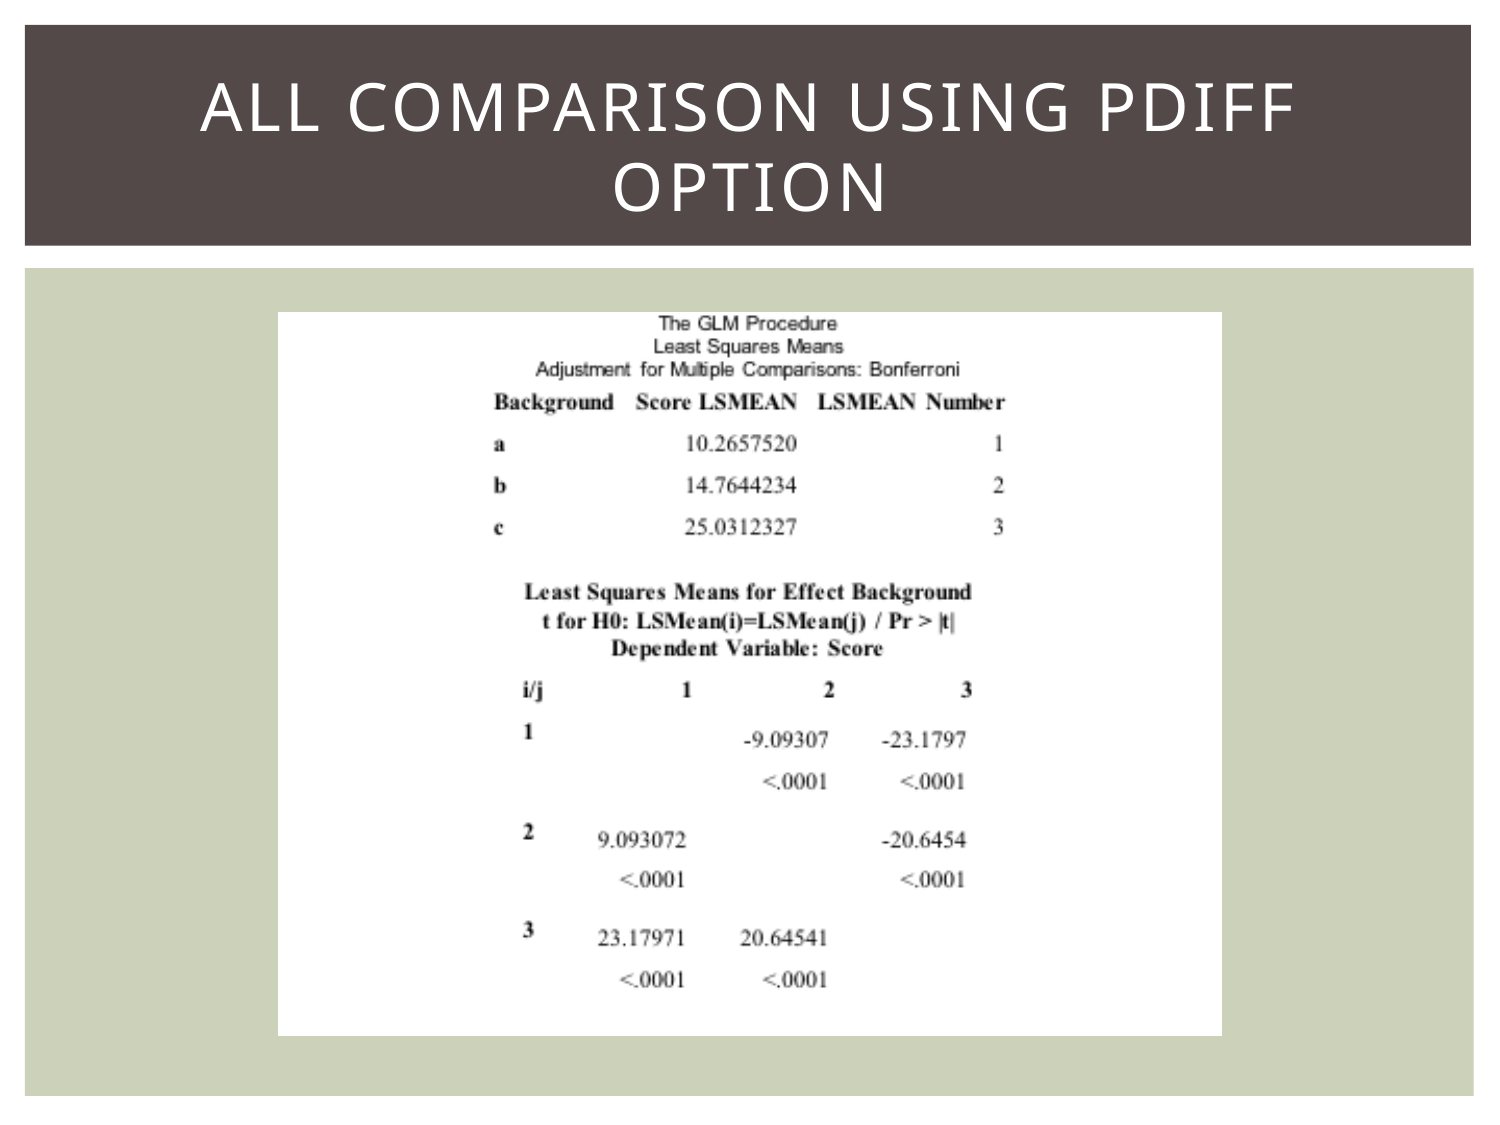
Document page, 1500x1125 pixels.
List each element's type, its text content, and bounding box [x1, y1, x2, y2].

title All comparison using Pdiff option [62, 58, 1438, 232]
picture [277, 312, 1223, 1036]
